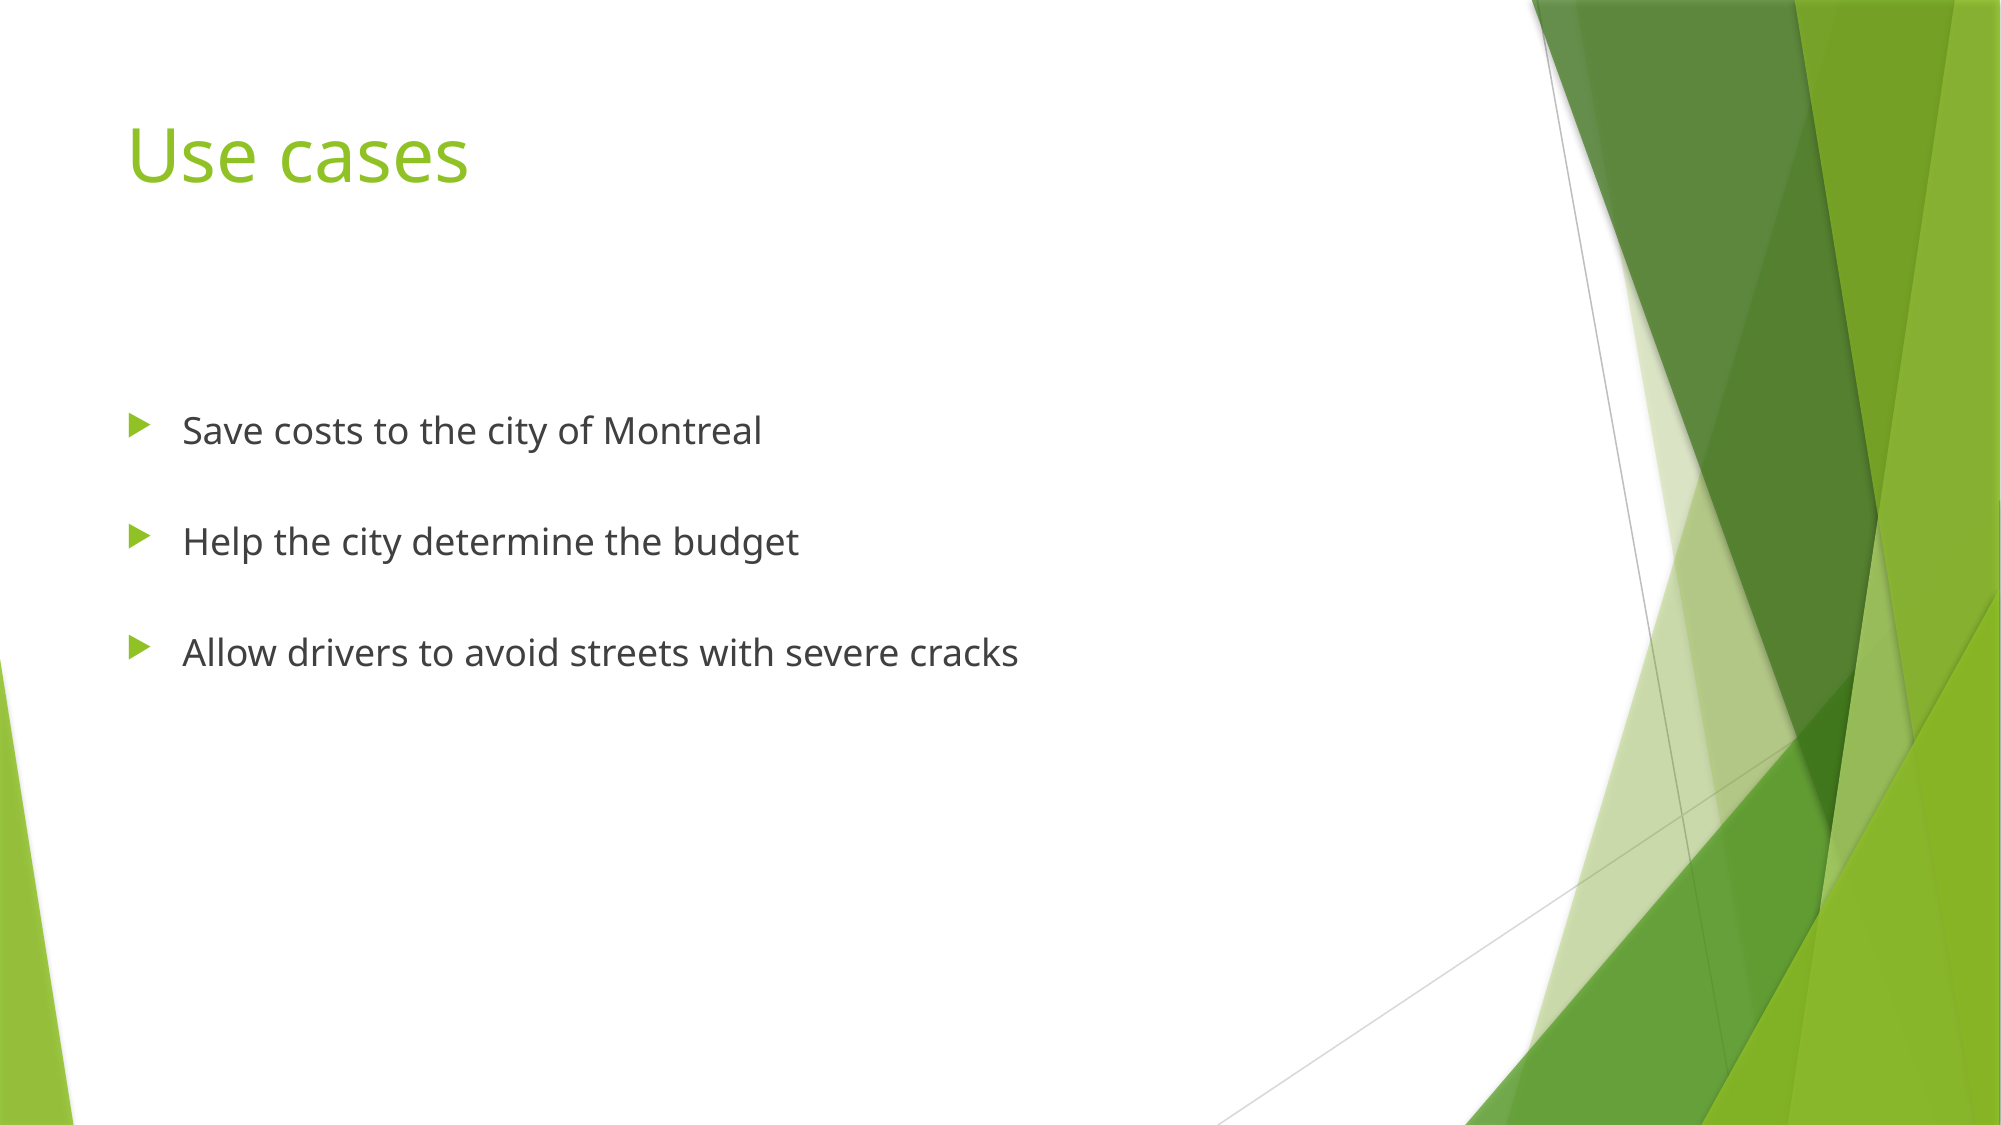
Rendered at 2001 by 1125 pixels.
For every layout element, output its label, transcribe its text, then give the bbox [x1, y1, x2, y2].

title Use cases [111, 99, 1522, 317]
list Save costs to the city of Montreal Help the city determine the budget Allow drivers to avoid streets with severe cracks [111, 354, 1522, 992]
